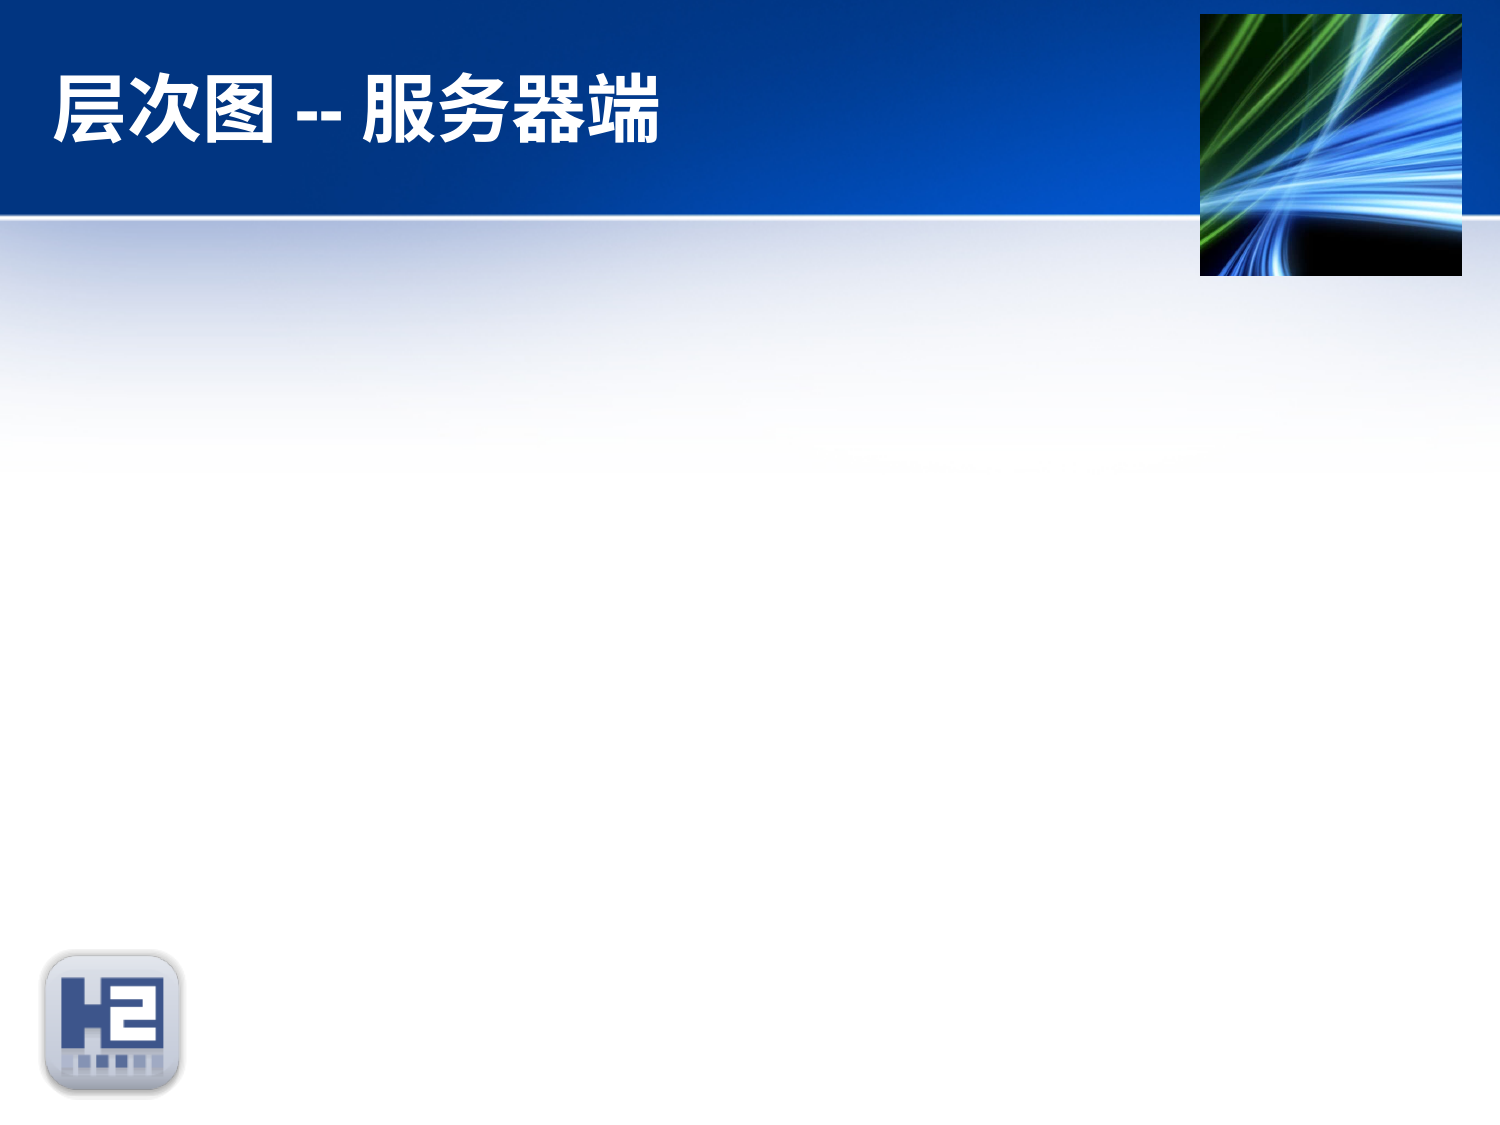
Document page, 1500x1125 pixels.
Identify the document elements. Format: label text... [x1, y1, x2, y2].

title 层次图--服务器端 [37, 12, 1225, 200]
picture [0, 0, 1500, 1125]
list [37, 949, 188, 1101]
